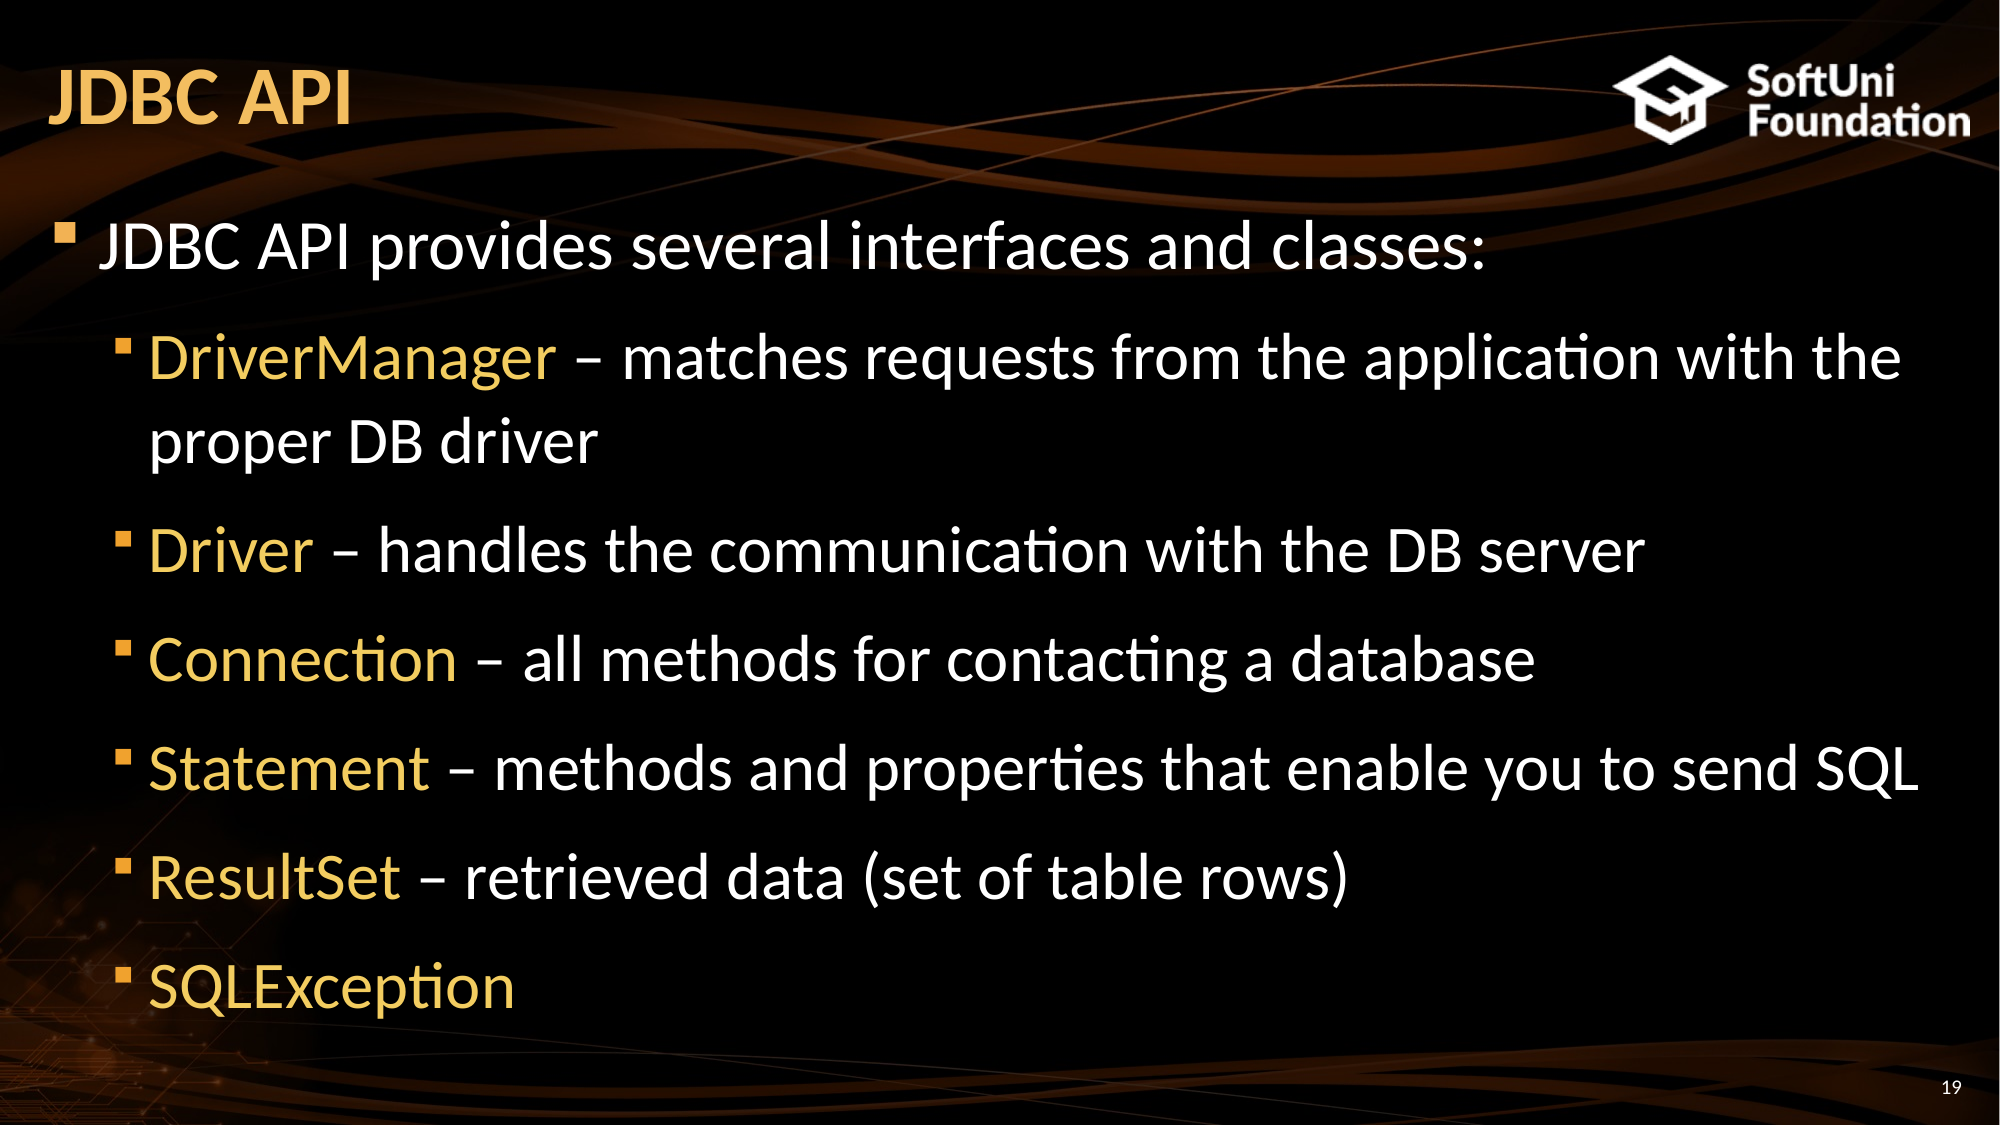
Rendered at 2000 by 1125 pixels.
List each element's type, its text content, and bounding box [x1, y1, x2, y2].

title JDBC API [30, 6, 1602, 189]
list JDBC API provides several interfaces and classes: DriverManager – matches requests from the application with the proper DB driver Driver – handles the communication with the DB server Connection – all methods for contacting a database Statement – methods and properties that enable you to send SQL ResultSet – retrieved data (set of table rows) SQLException [31, 188, 1968, 1103]
picture [0, 0, 2000, 1125]
